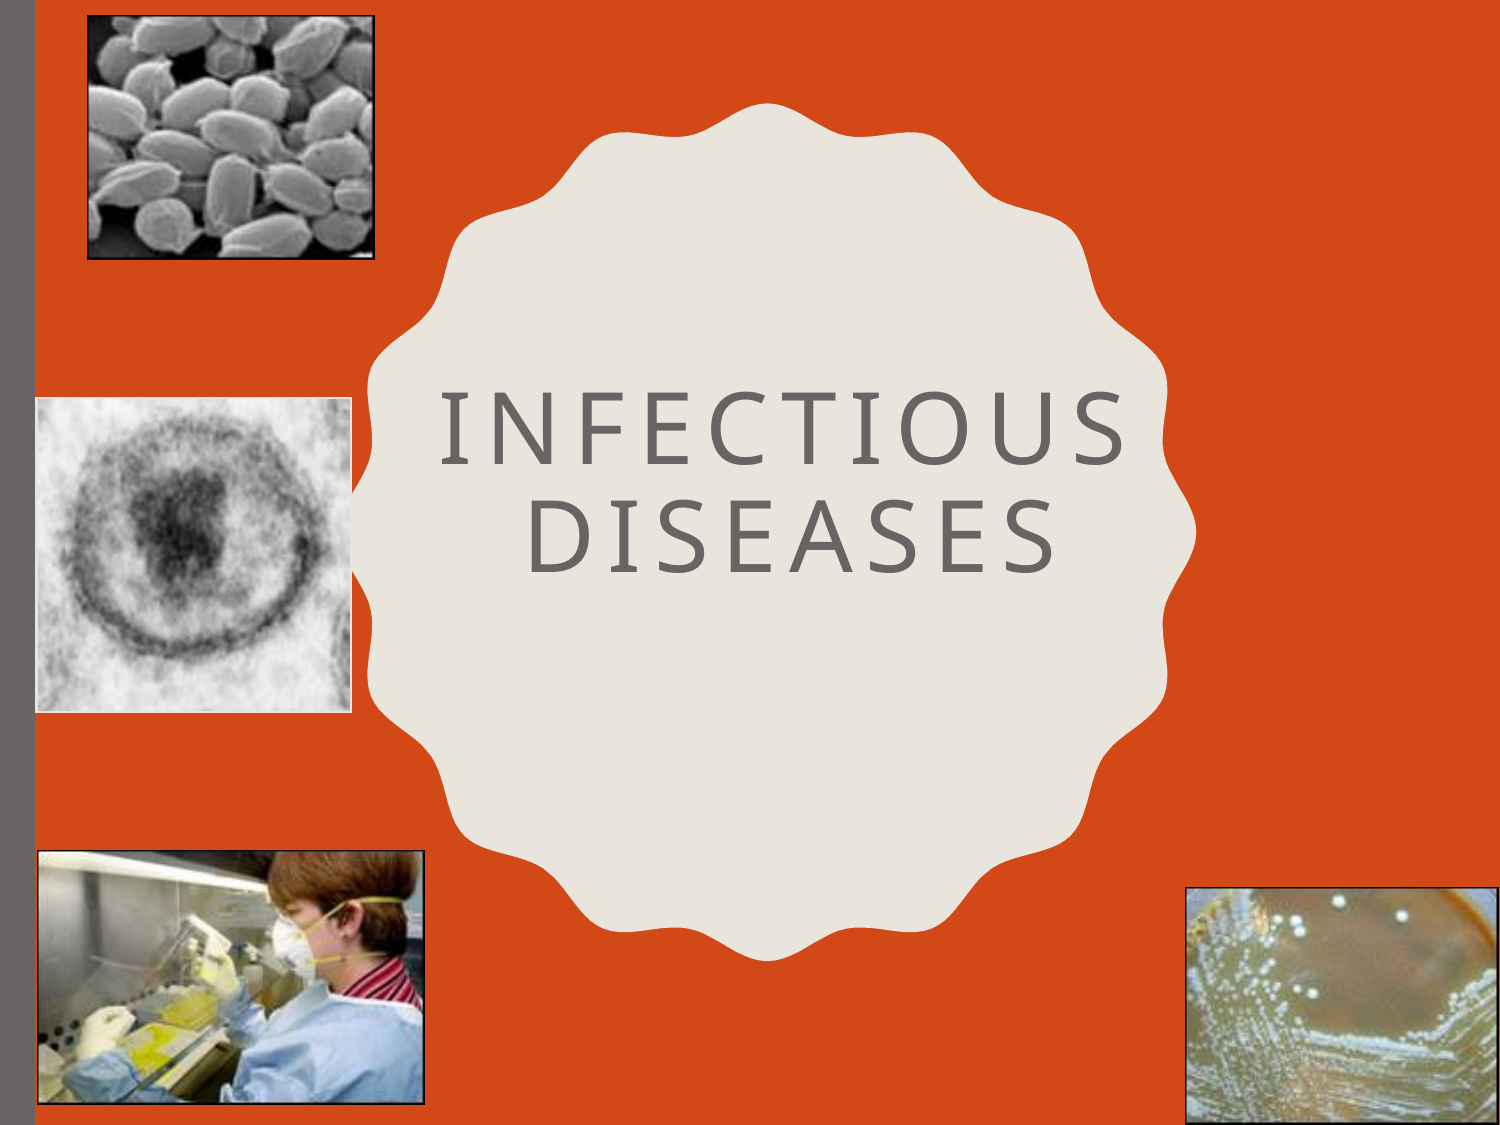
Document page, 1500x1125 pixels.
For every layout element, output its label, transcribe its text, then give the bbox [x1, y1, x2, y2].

picture [37, 850, 425, 1105]
picture [37, 398, 350, 712]
title Infectious Diseases [395, 398, 1184, 574]
picture [1185, 887, 1499, 1125]
picture [87, 15, 375, 260]
